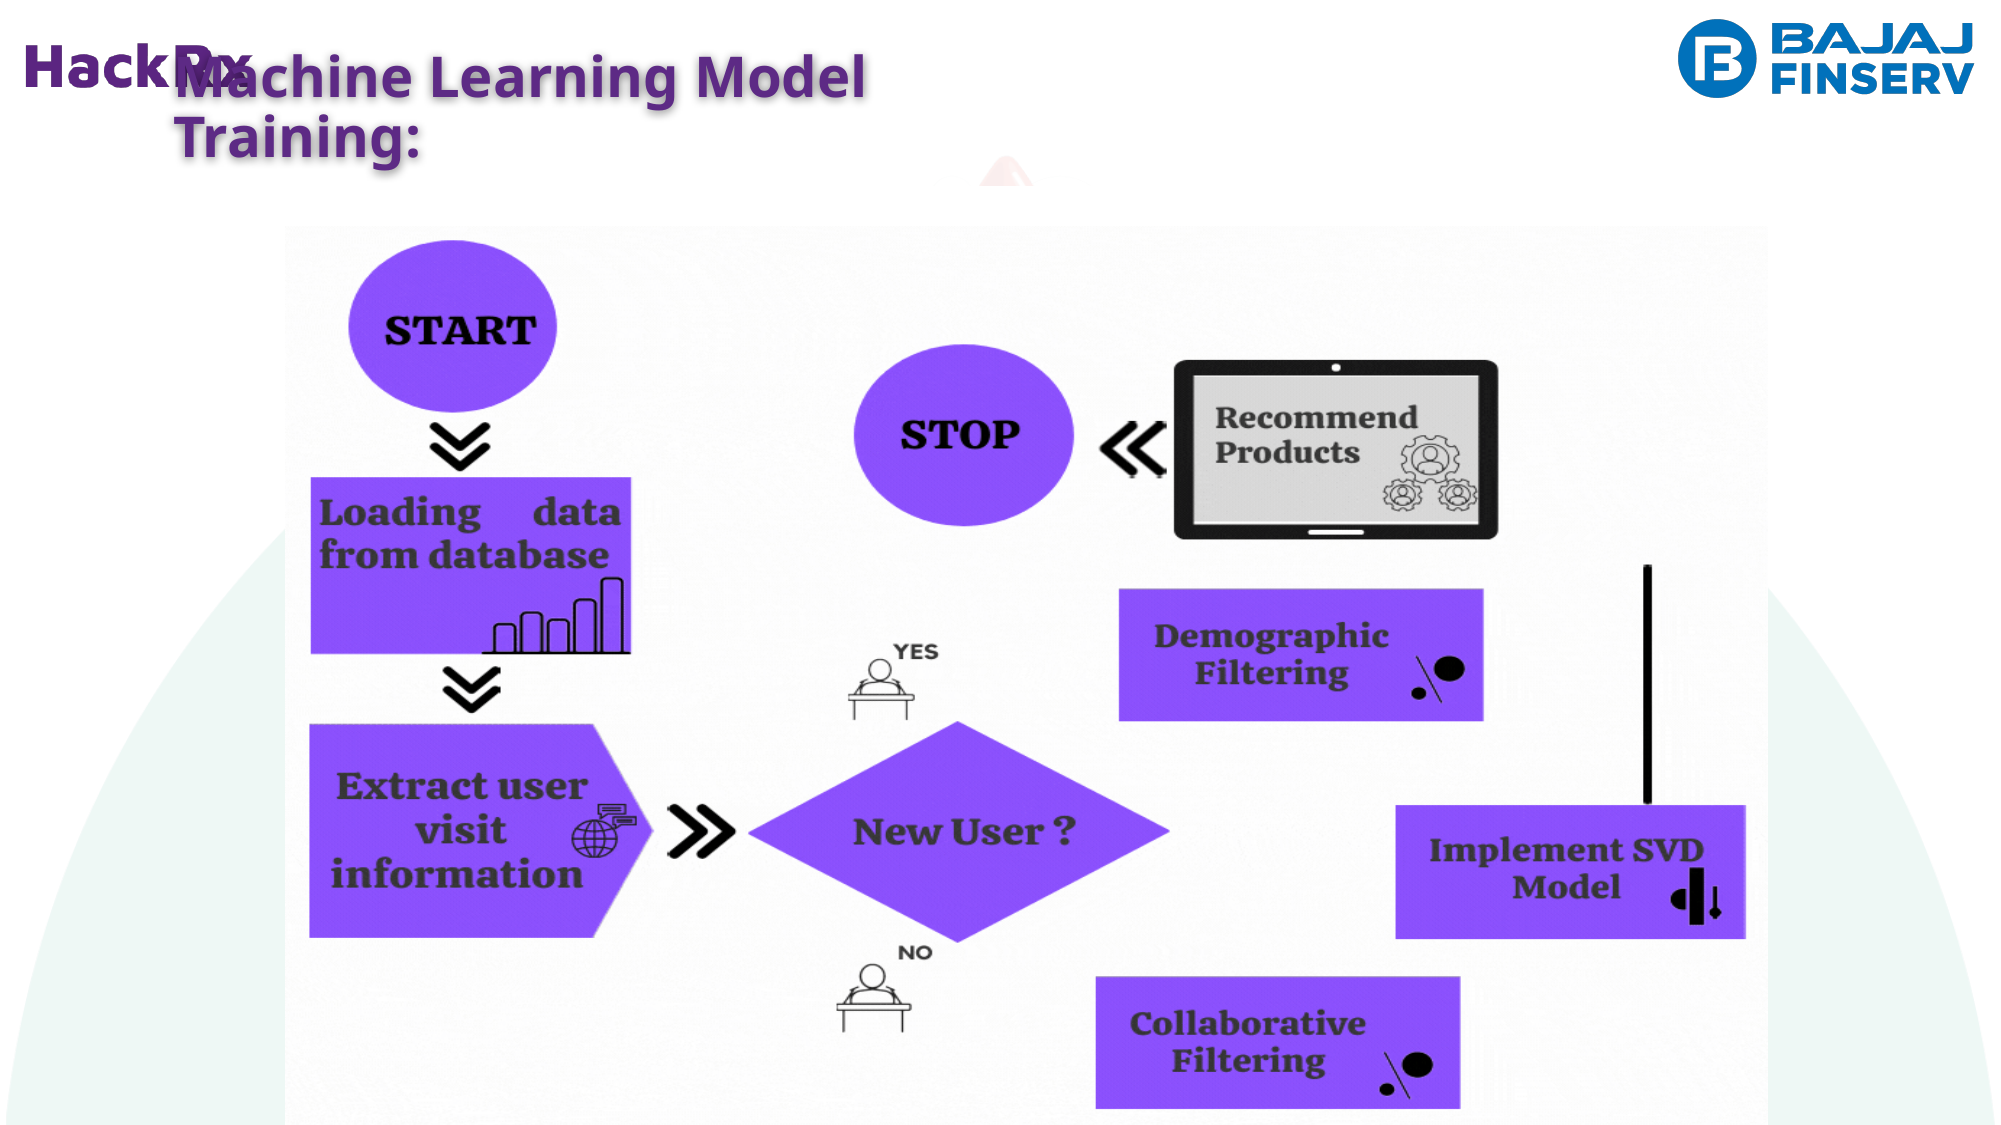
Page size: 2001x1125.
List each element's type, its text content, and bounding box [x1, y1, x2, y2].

picture [0, 0, 2000, 1125]
title Machine Learning Model Training: [158, 71, 1035, 178]
